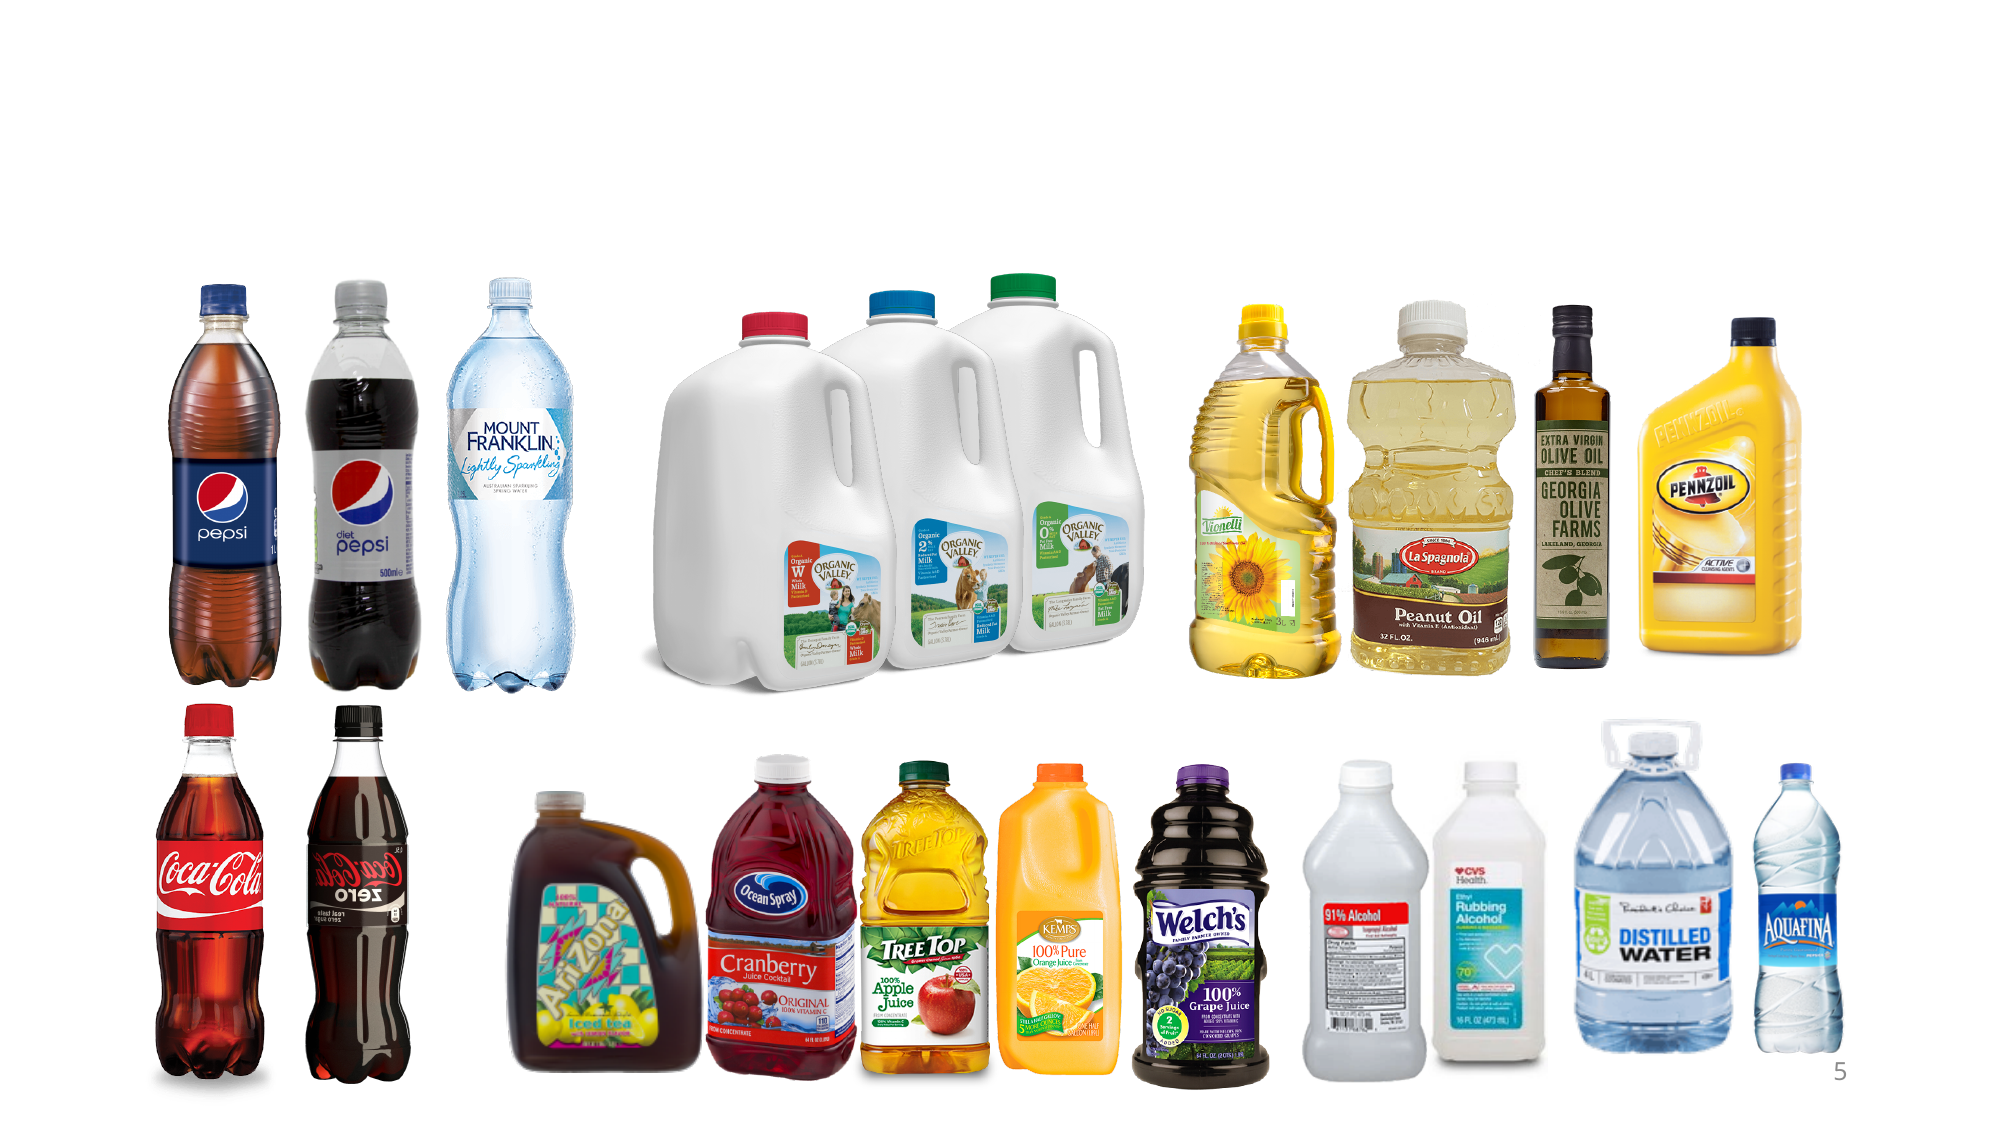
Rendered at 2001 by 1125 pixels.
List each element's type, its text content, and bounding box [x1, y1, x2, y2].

picture [0, 259, 617, 1106]
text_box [1143, 294, 1802, 710]
slide_number 5 [1412, 1042, 1863, 1103]
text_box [463, 734, 1276, 1101]
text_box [1476, 709, 1847, 1065]
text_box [617, 257, 1165, 708]
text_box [1276, 745, 1548, 1084]
